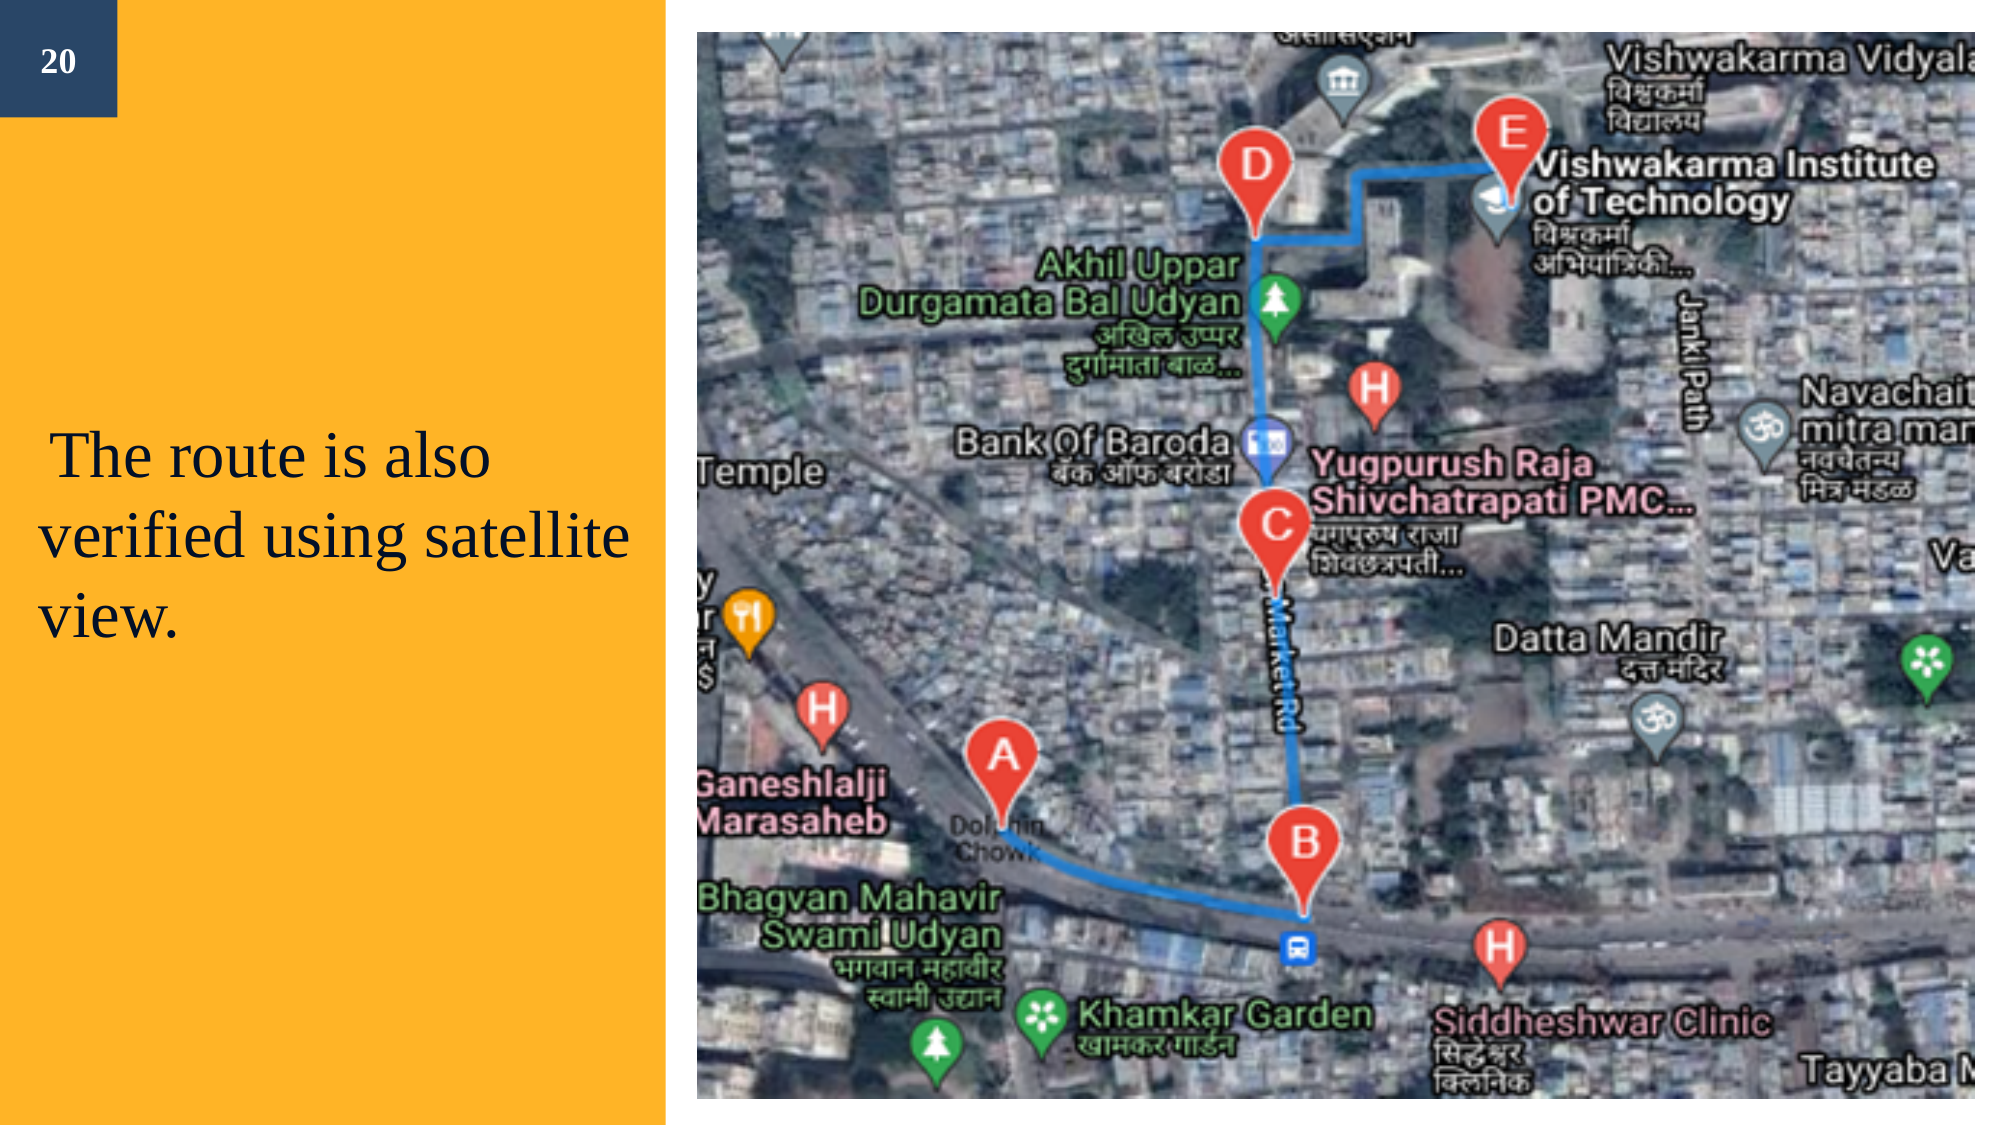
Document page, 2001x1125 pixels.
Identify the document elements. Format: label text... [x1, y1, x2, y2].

picture [696, 32, 1975, 1099]
slide_number 20 [0, 0, 119, 118]
text_box The route is also verified using satellite view. [23, 403, 654, 659]
